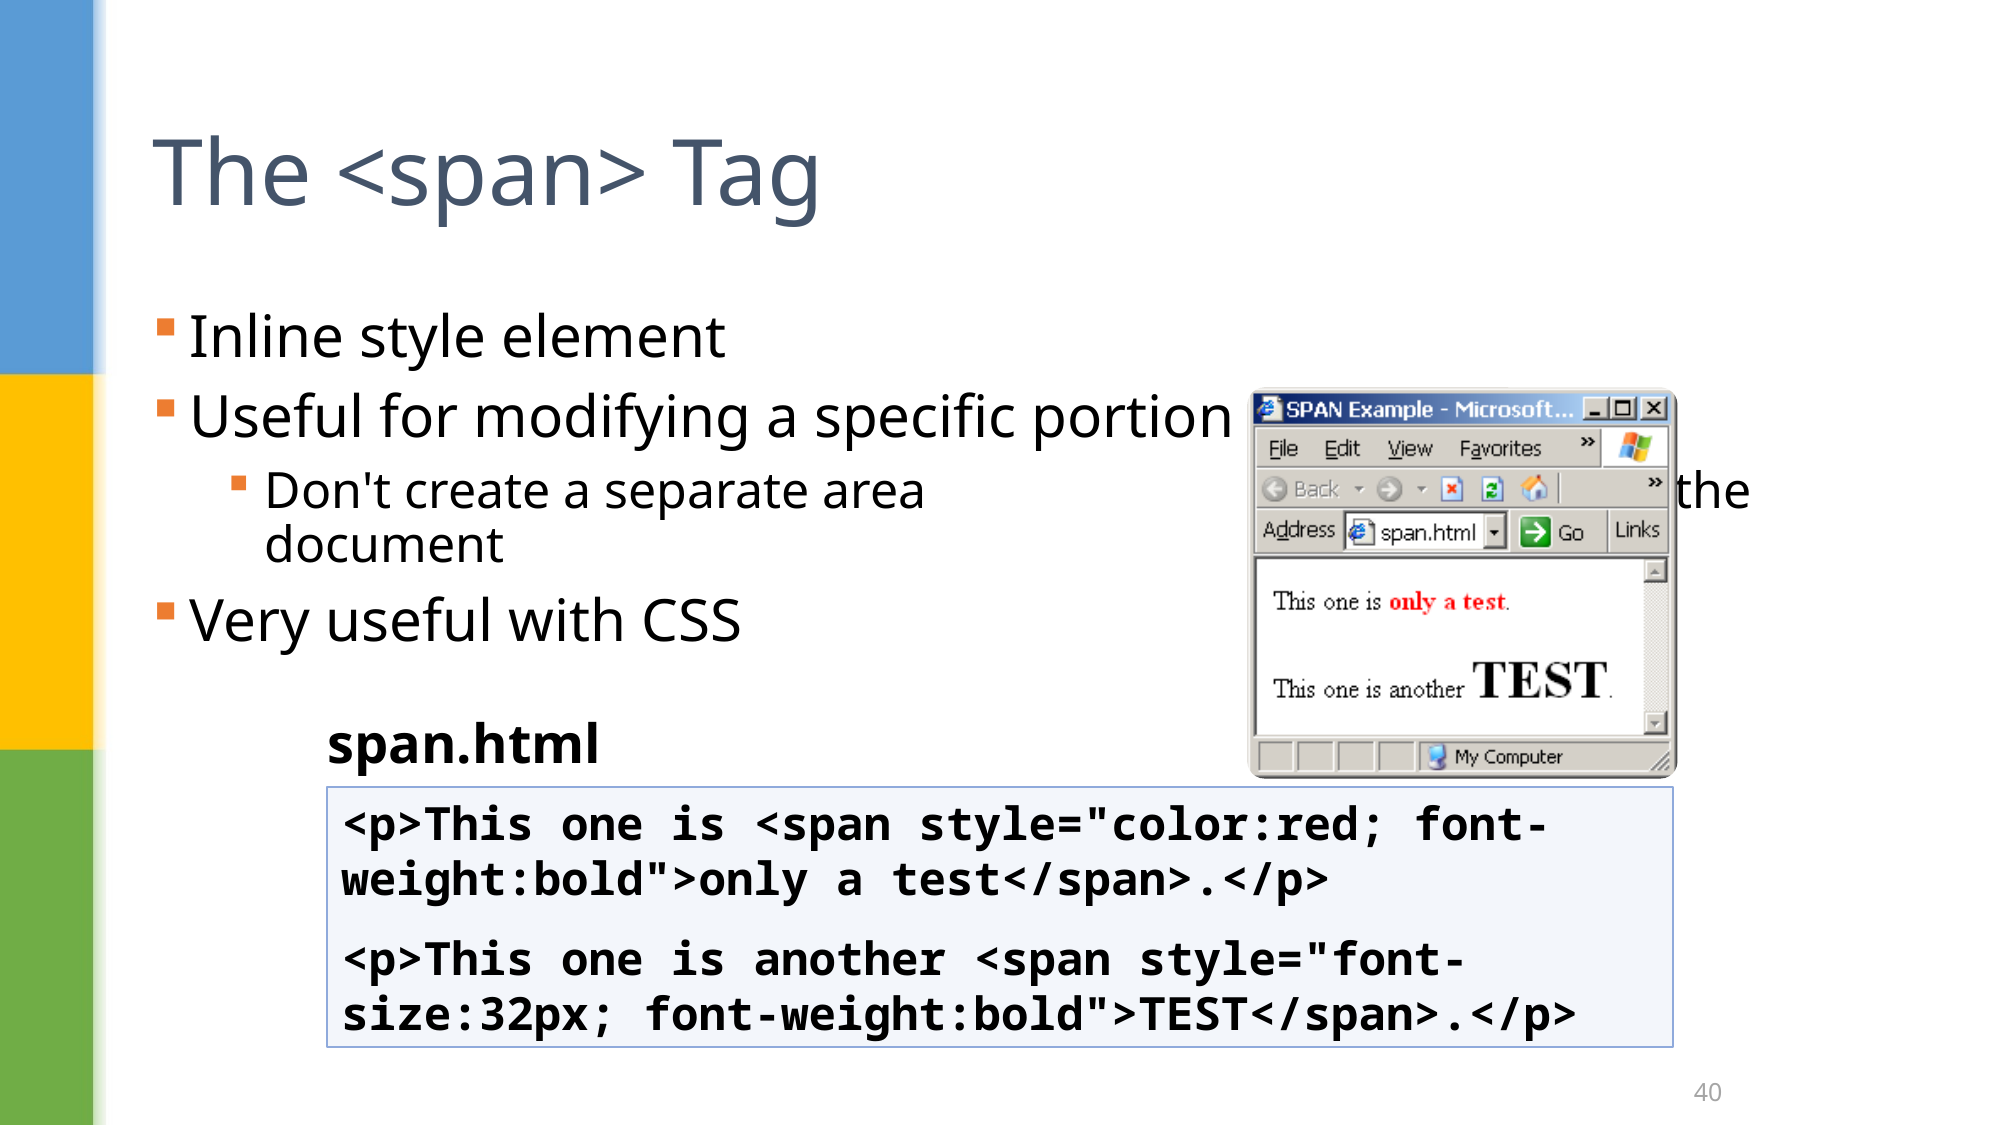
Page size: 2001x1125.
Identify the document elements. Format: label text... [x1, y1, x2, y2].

slide_number 40 [1662, 1074, 1738, 1113]
text_box <p>This one is <span style="color:red; font-weight:bold">only a test</span>.</p> <p>This one is another <span style="font-size:32px; font-weight:bold">TEST</span>.</p> [326, 787, 1674, 1048]
slide_number 156 [1238, 388, 1246, 787]
text_box span.html [312, 687, 868, 782]
slide_number 156 [1674, 388, 1687, 791]
picture [0, 0, 2001, 1125]
title The <span> Tag [137, 59, 1863, 278]
list Inline style element Useful for modifying a specific portion of text Don't create a separate area (paragraph) in the document Very useful with CSS [137, 299, 1863, 1014]
